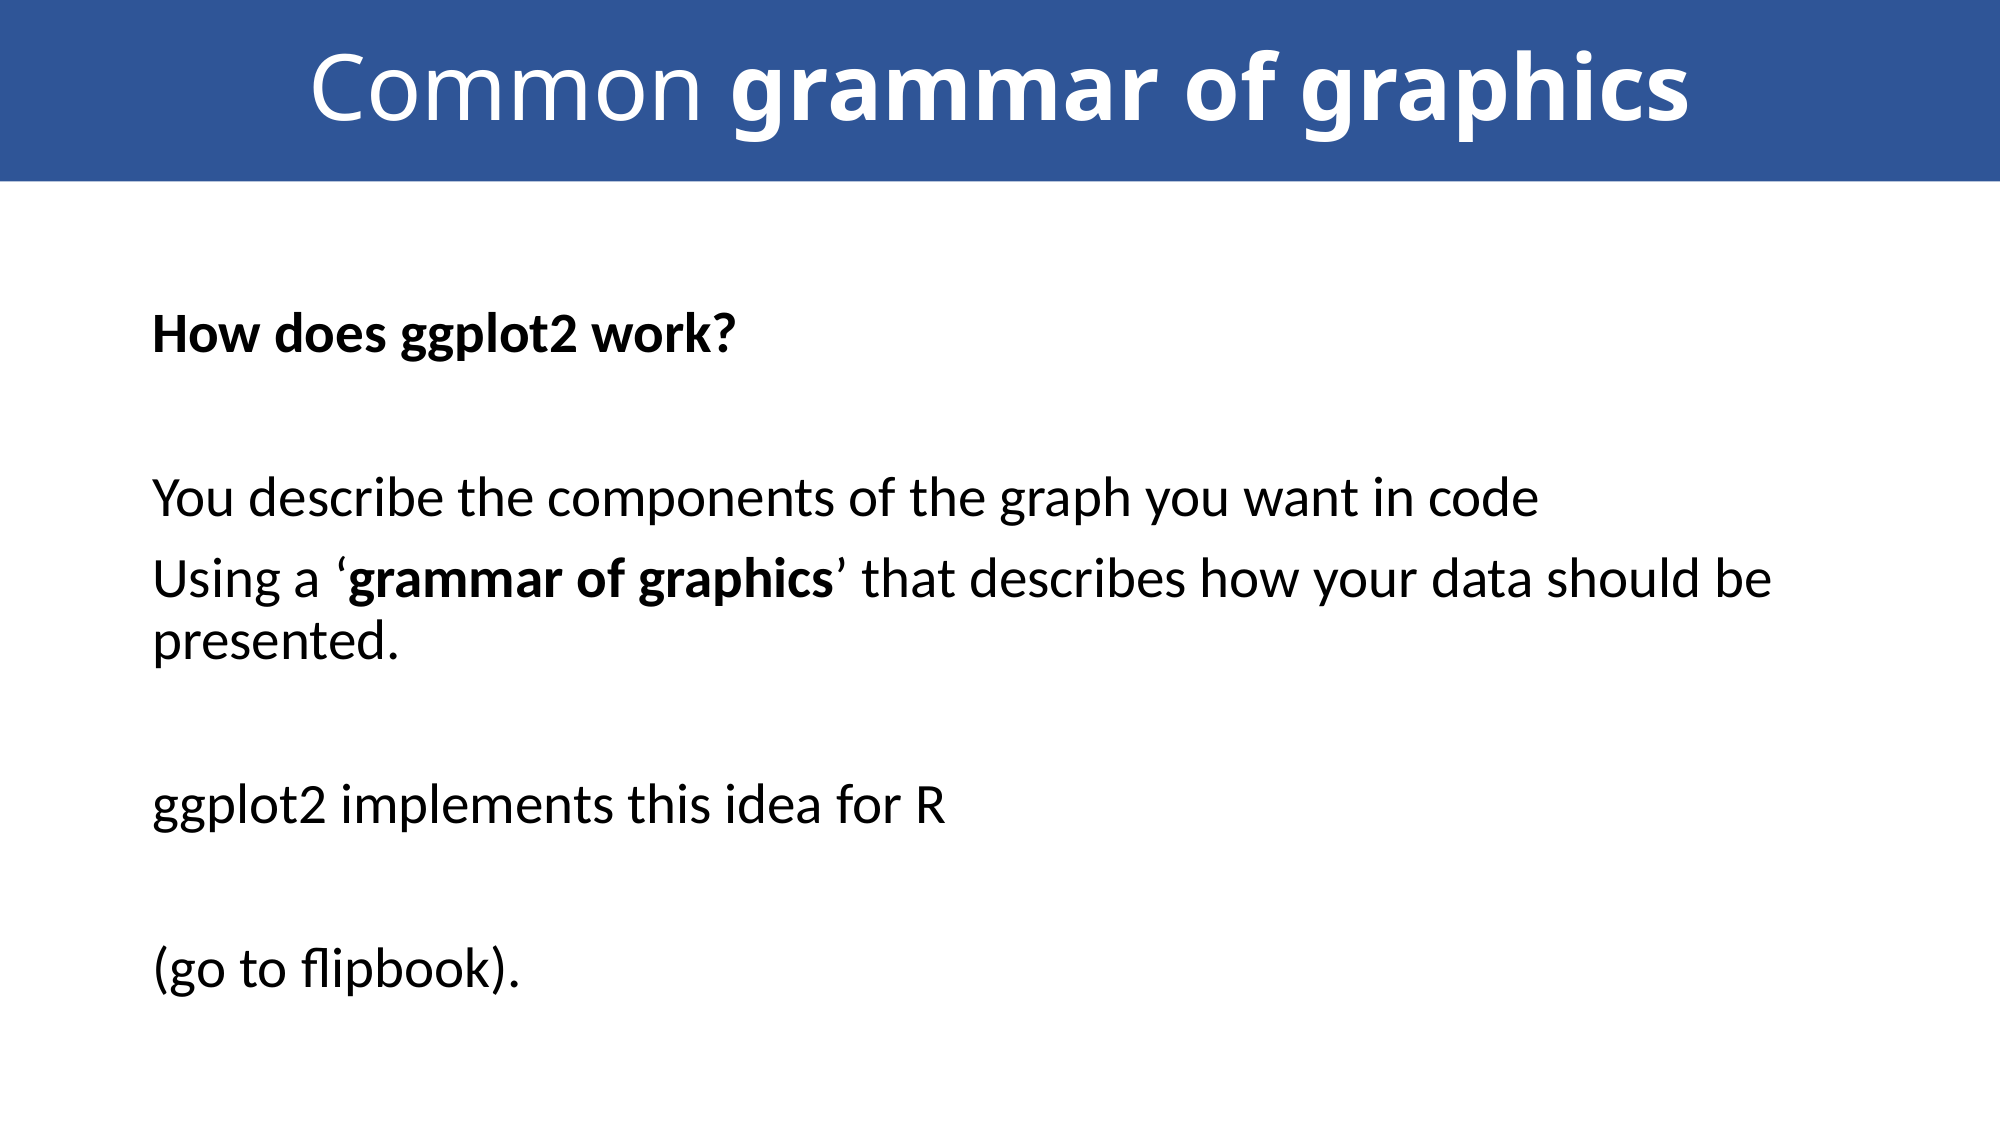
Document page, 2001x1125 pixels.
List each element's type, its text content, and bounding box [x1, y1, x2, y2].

title Common grammar of graphics [0, 0, 2000, 182]
list How does ggplot2 work? You describe the components of the graph you want in code Using a ‘grammar of graphics’ that describes how your data should be presented. ggplot2 implements this idea for R (go to flipbook). [137, 295, 1863, 1010]
